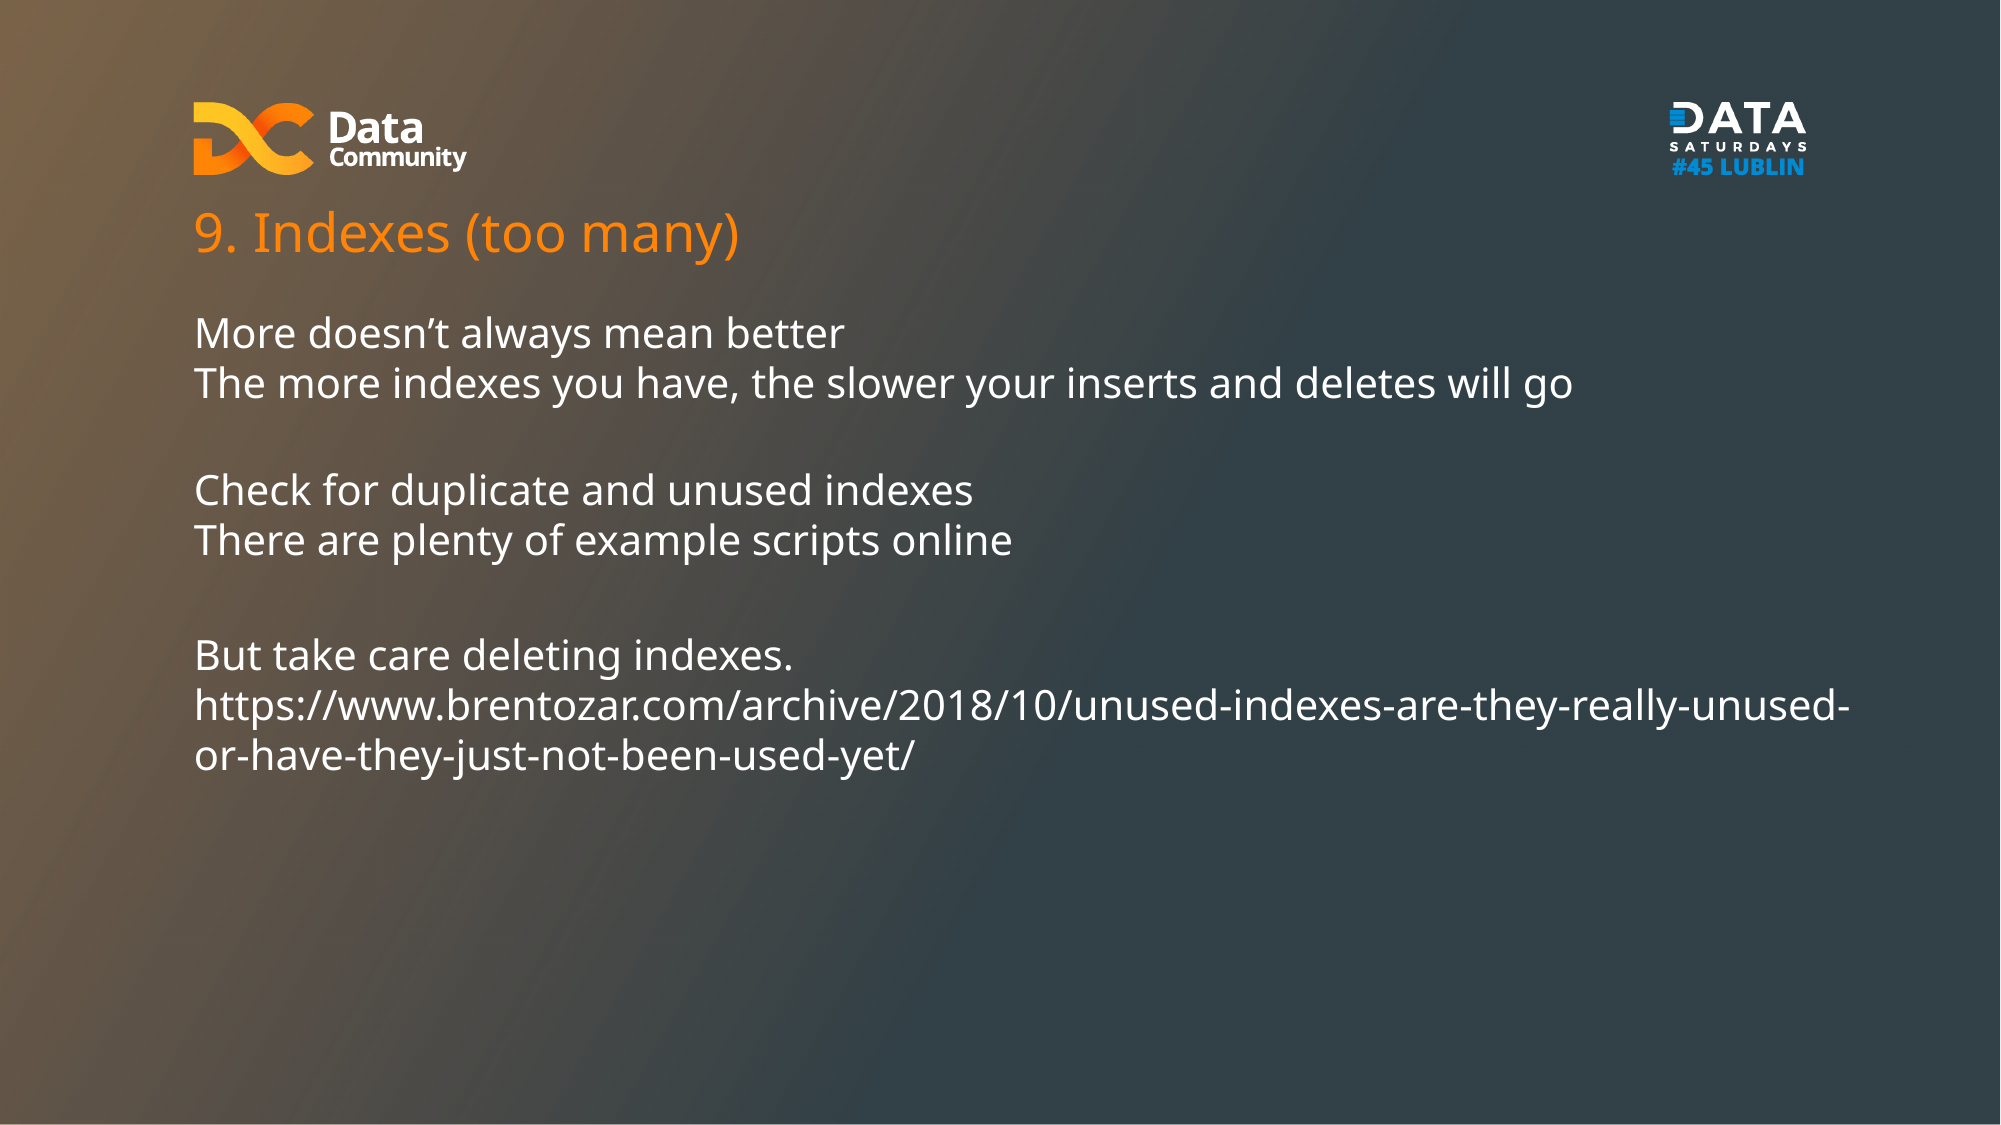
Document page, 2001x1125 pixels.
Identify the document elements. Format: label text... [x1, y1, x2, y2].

text_box 9. Indexes (too many) [179, 191, 1573, 271]
text_box But take care deleting indexes. https://www.brentozar.com/archive/2018/10/unused-indexes-are-they-really-unused-or-have-they-just-not-been-used-yet/ [179, 621, 1912, 786]
picture [0, 0, 2001, 1125]
text_box More doesn’t always mean better The more indexes you have, the slower your inserts and deletes will go [179, 299, 1854, 615]
text_box Check for duplicate and unused indexes There are plenty of example scripts online [179, 456, 1180, 572]
